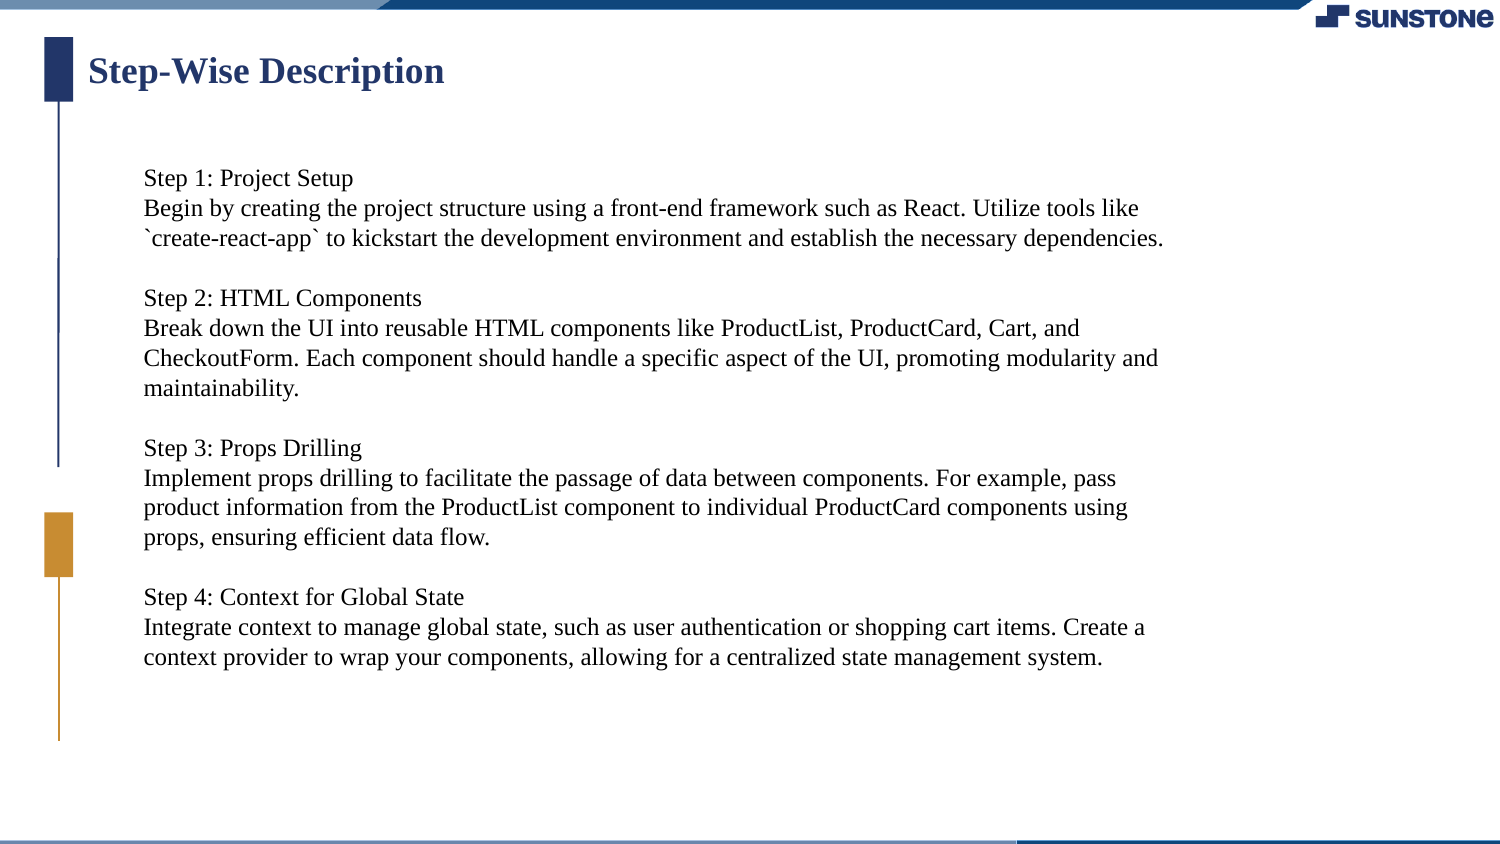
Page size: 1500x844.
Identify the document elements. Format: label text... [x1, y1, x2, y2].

text_box Step-Wise Description [73, 38, 505, 92]
text_box Step 1: Project Setup Begin by creating the project structure using a front-end framework such as React. Utilize tools like `create-react-app` to kickstart the development environment and establish the necessary dependencies. Step 2: HTML Components Break down the UI into reusable HTML components like ProductList, ProductCard, Cart, and CheckoutForm. Each component should handle a specific aspect of the UI, promoting modularity and maintainability. Step 3: Props Drilling Implement props drilling to facilitate the passage of data between components. For example, pass product information from the ProductList component to individual ProductCard components using props, ensuring efficient data flow. Step 4: Context for Global State Integrate context to manage global state, such as user authentication or shopping cart items. Create a context provider to wrap your components, allowing for a centralized state management system. [128, 154, 1197, 708]
picture [0, 0, 1500, 844]
